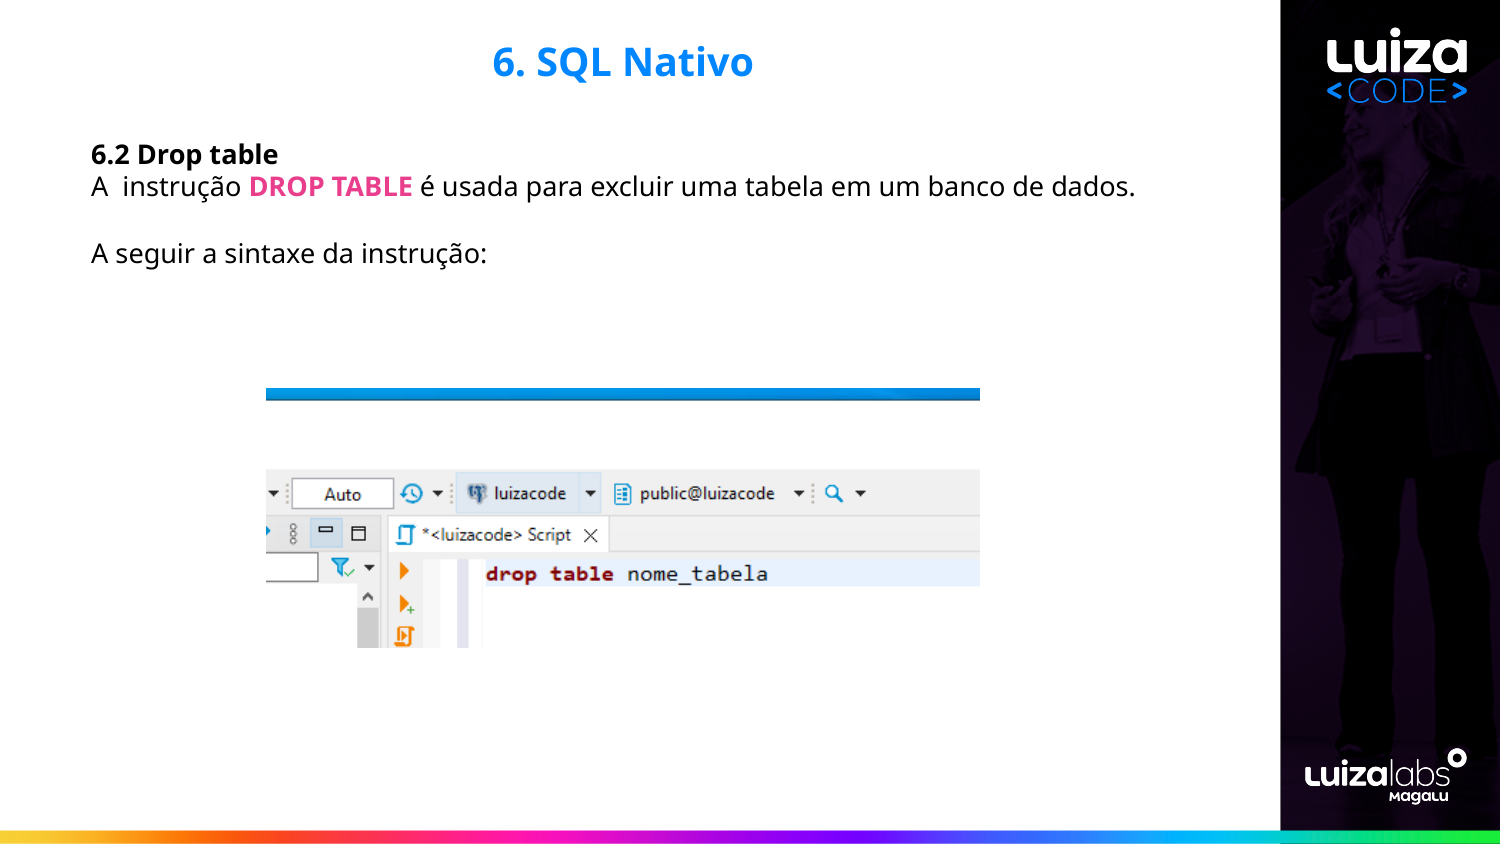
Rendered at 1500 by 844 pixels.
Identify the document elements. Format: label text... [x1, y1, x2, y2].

picture [0, 830, 1156, 844]
picture [1233, 0, 1500, 844]
text_box 6.2 Drop table A instrução DROP TABLE é usada para excluir uma tabela em um banco de dados. A seguir a sintaxe da instrução: [76, 122, 1203, 284]
list 6. SQL Nativo [49, 14, 1197, 116]
picture [266, 387, 981, 648]
